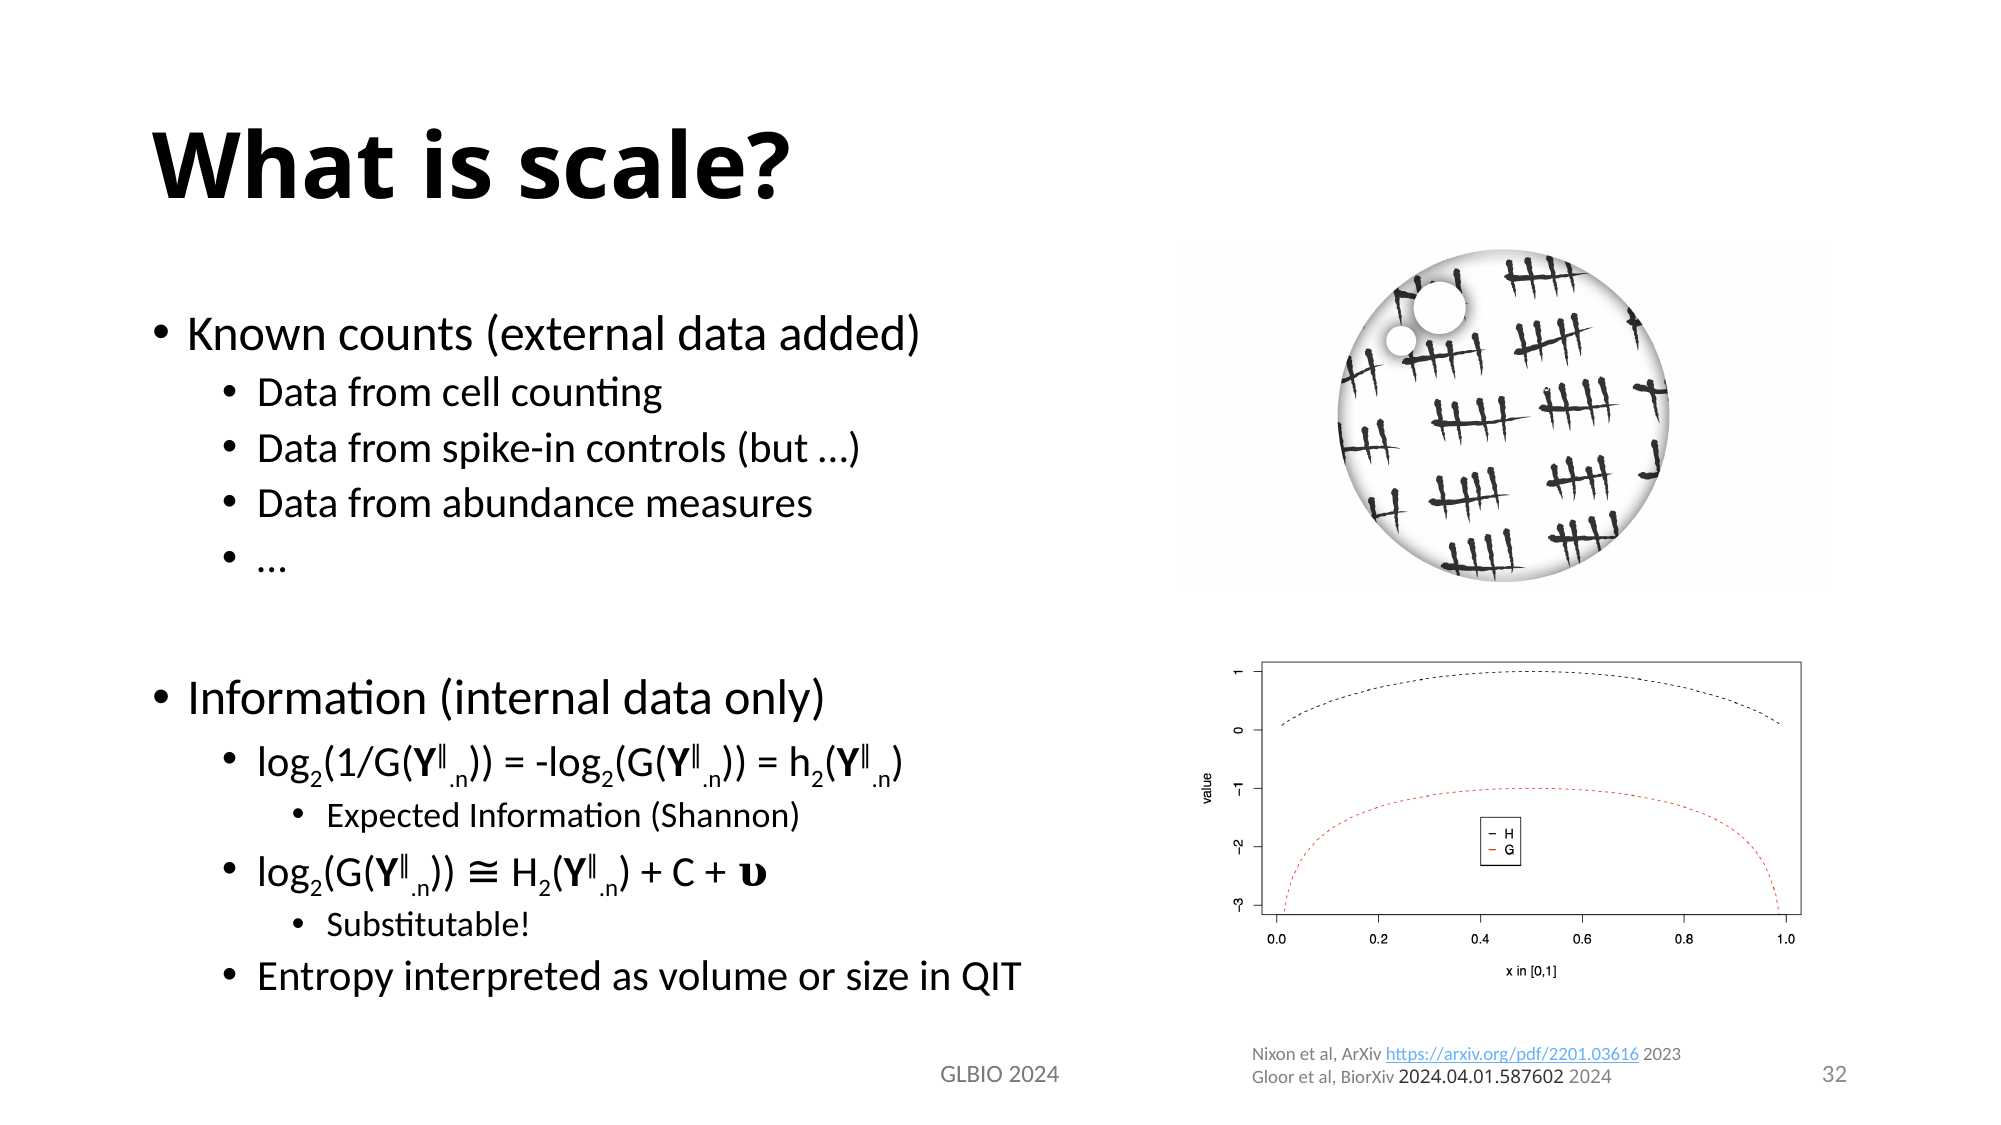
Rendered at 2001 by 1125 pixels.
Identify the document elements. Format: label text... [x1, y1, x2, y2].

picture [1176, 244, 1831, 589]
slide_number 32 [1412, 1042, 1863, 1103]
list Known counts (external data added) Data from cell counting Data from spike-in controls (but …) Data from abundance measures … Information (internal data only) log2(1/G(Y∥.n)) = -log2(G(Y∥.n)) = h2(Y∥.n) Expected Information (Shannon) log2(G(Y∥.n)) ≅ H2(Y∥.n) + C + 𝛖 Substitutable! Entropy interpreted as volume or size in QIT [137, 299, 1863, 1014]
footer GLBIO 2024 [662, 1042, 1338, 1103]
picture [1196, 656, 1810, 982]
title What is scale? [137, 59, 1863, 278]
text_box Nixon et al, ArXiv https://arxiv.org/pdf/2201.03616 2023 Gloor et al, BiorXiv 2024.04.01.587602 2024 [1237, 1034, 1697, 1095]
